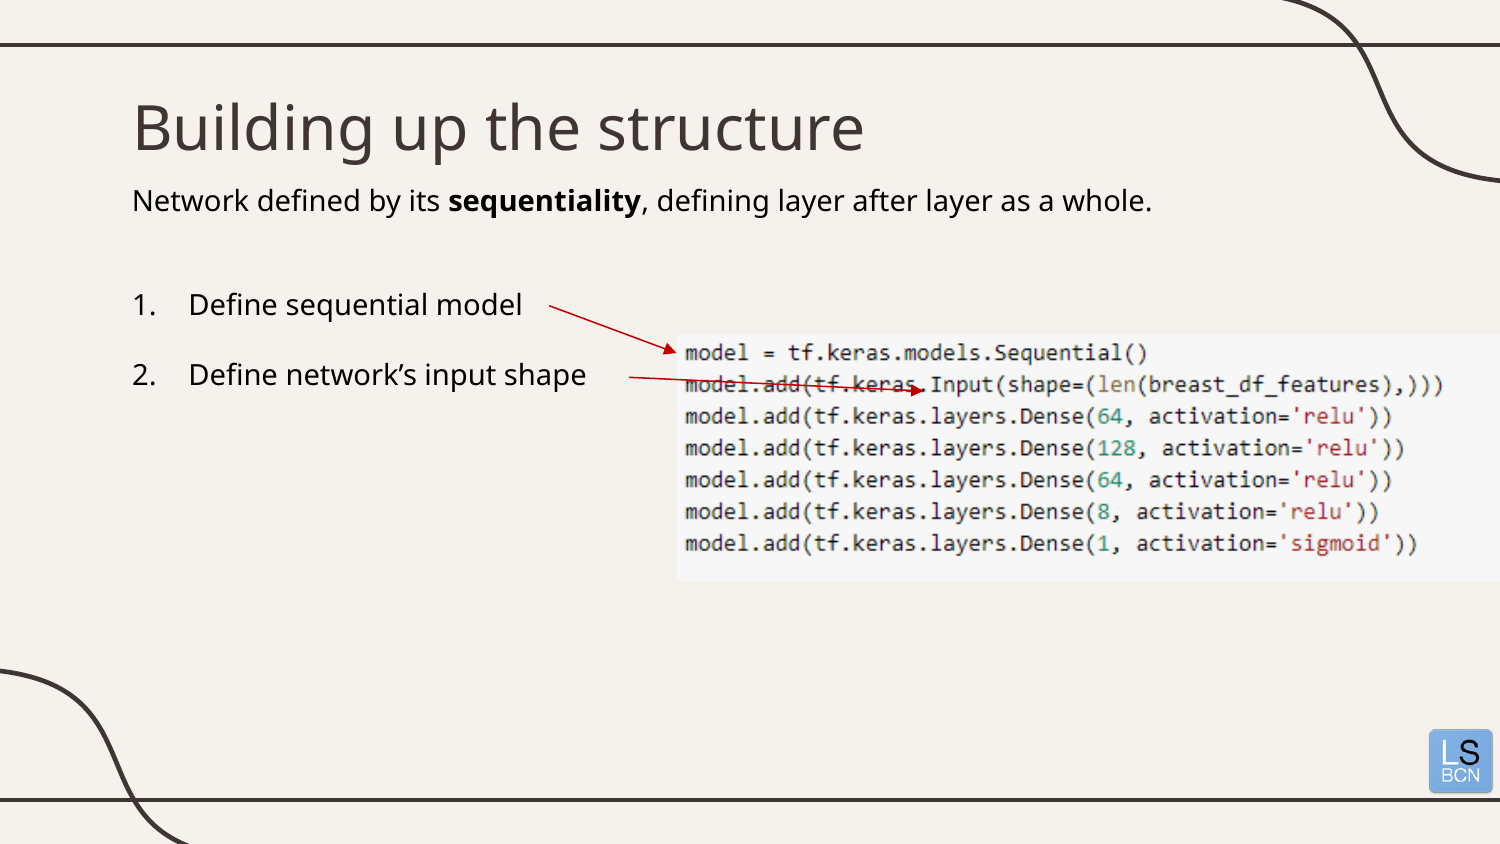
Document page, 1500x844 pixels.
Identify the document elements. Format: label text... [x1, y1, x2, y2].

picture [676, 335, 1500, 581]
title Building up the structure [116, 72, 1383, 167]
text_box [548, 305, 677, 354]
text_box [628, 377, 924, 392]
text_box Network defined by its sequentiality, defining layer after layer as a whole. [116, 166, 1372, 261]
picture [1421, 721, 1500, 801]
text_box Define sequential model Define network’s input shape [116, 271, 749, 583]
